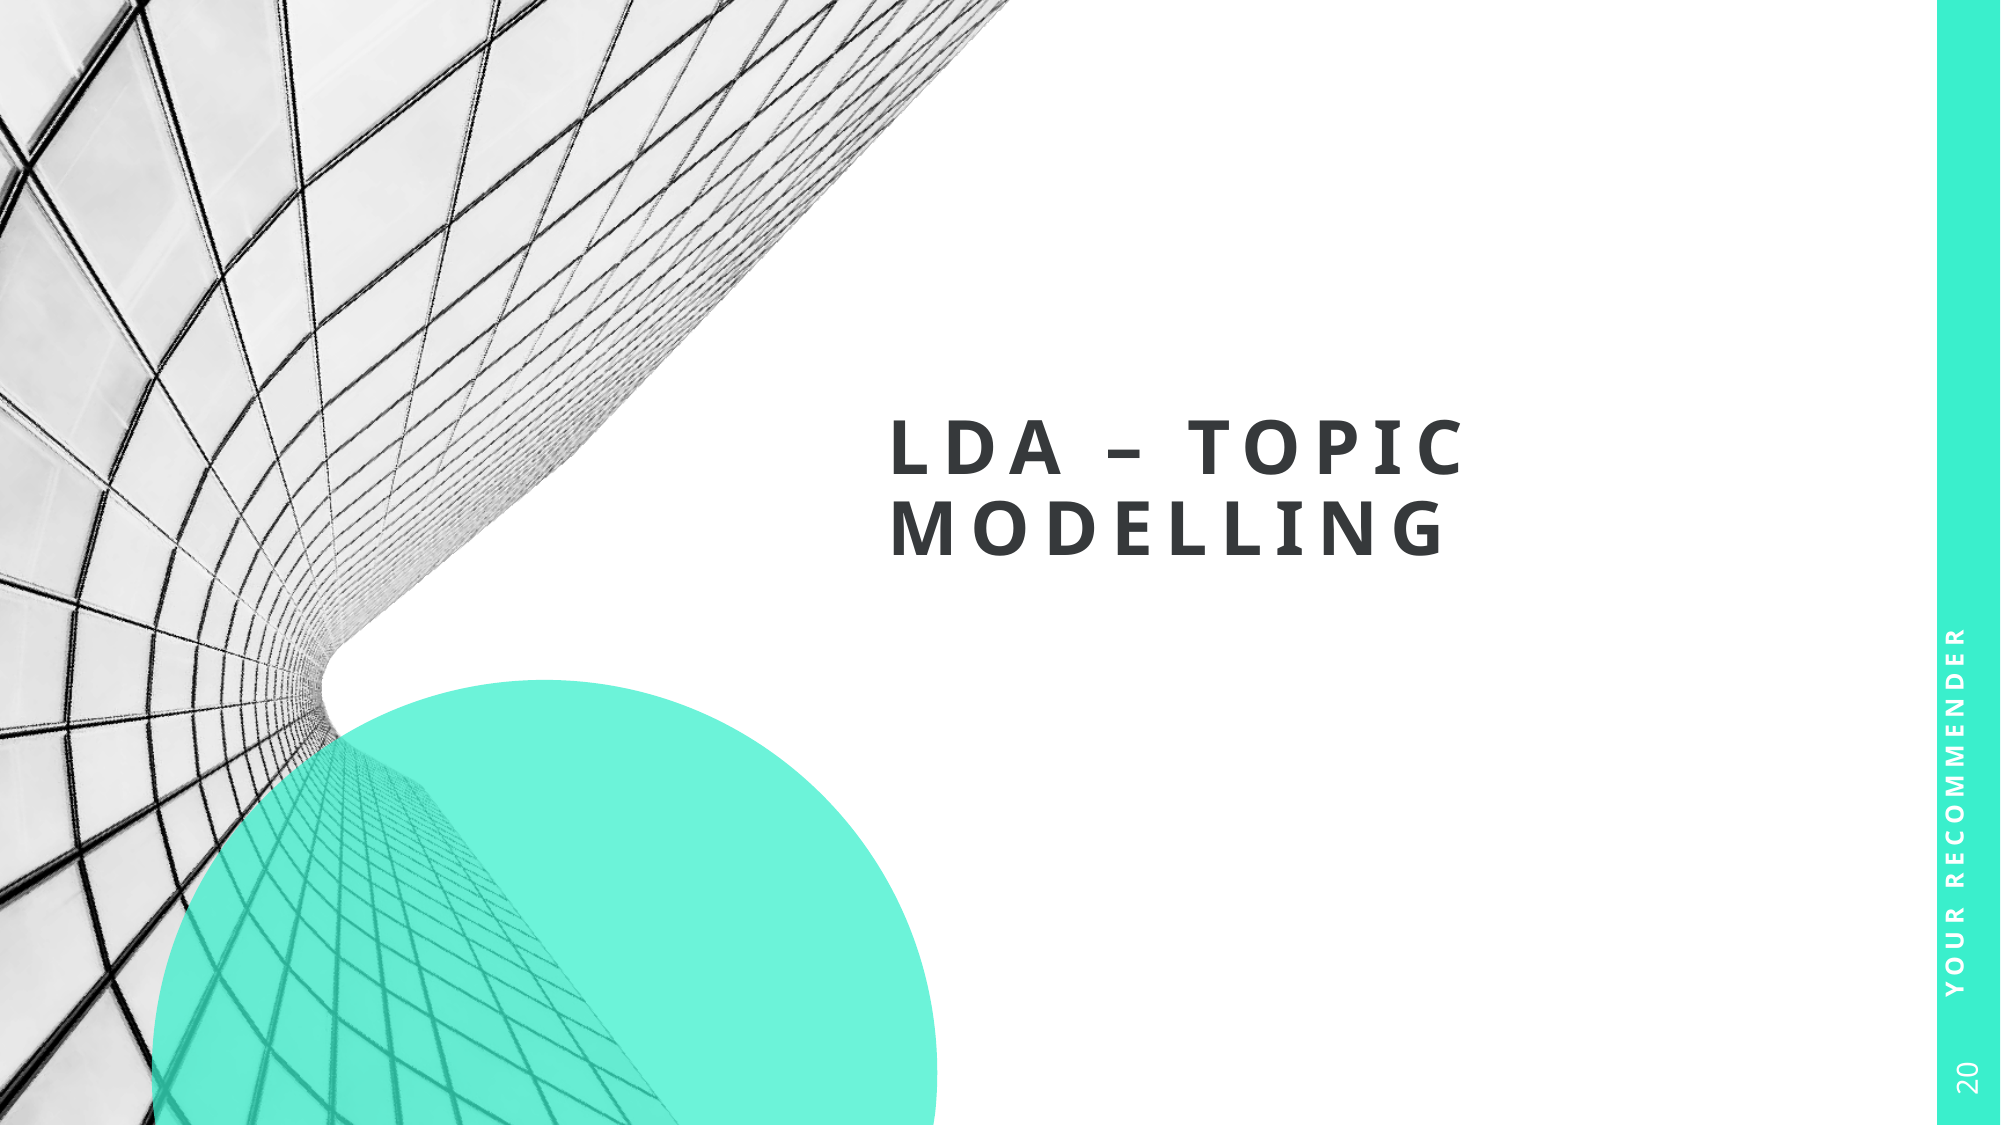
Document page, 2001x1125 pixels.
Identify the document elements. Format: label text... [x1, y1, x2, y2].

footer your recommender [1937, 0, 2000, 1032]
slide_number 20 [1937, 1032, 2000, 1125]
title LDA – Topic modelling [888, 335, 1878, 572]
